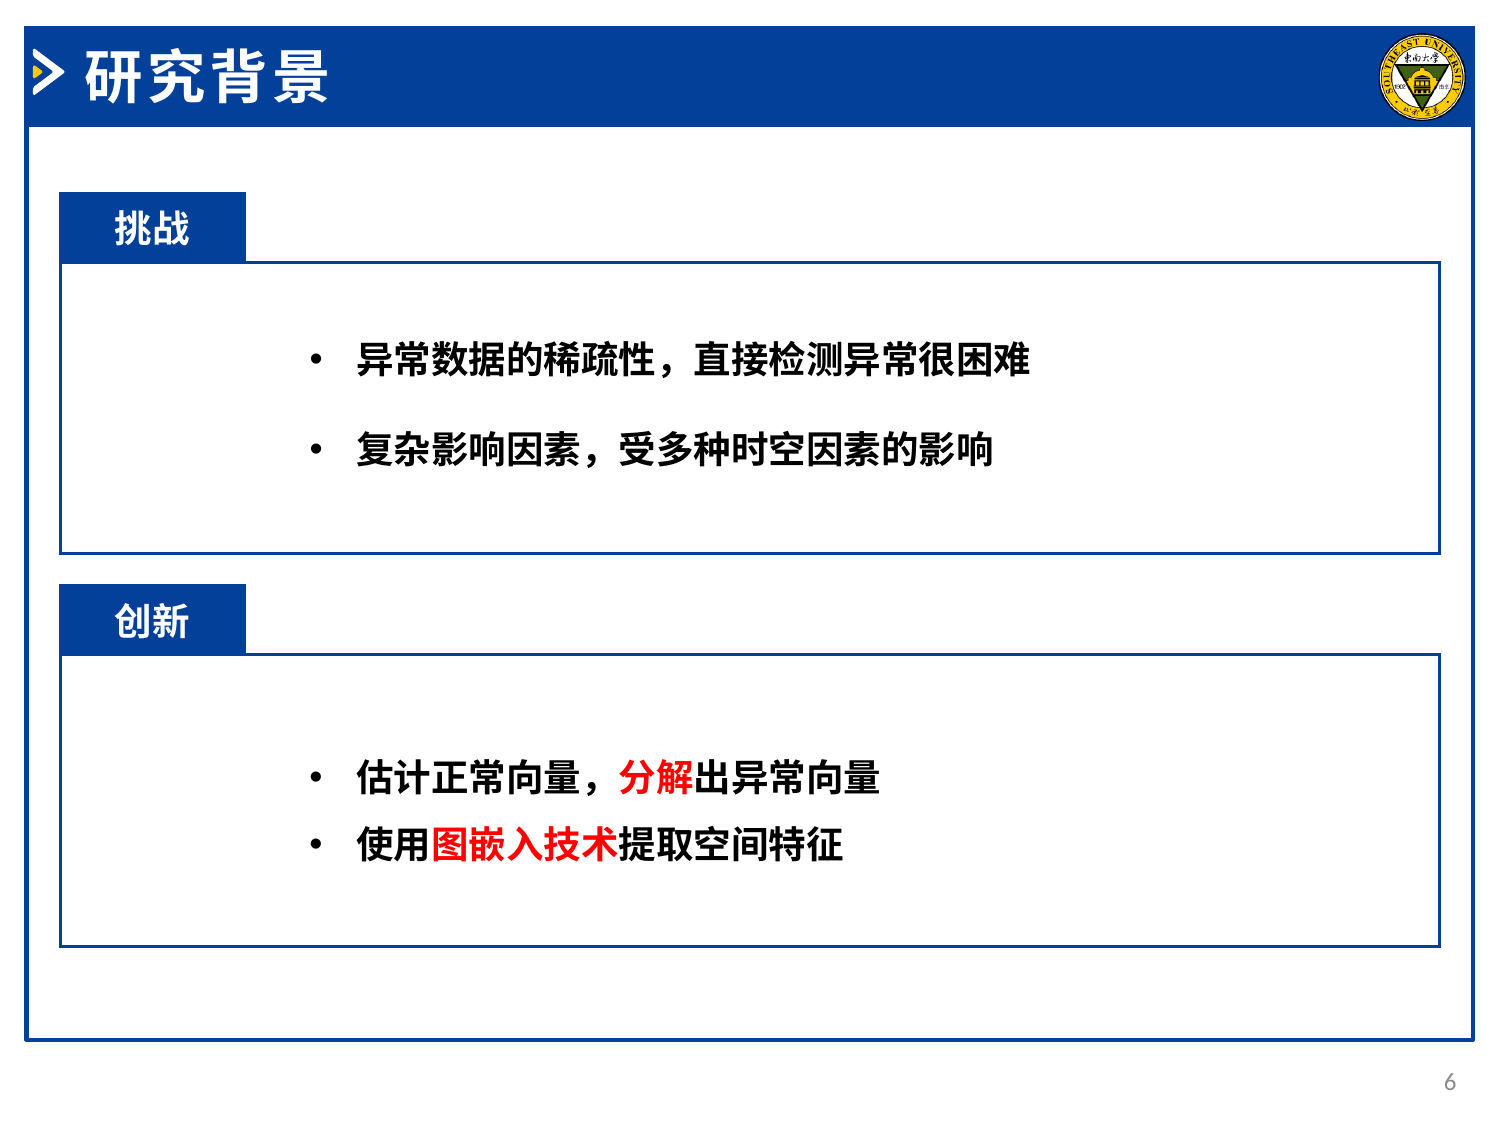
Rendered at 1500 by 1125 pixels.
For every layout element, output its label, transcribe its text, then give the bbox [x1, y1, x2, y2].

picture [1378, 33, 1467, 121]
slide_number 6 [1382, 1051, 1472, 1111]
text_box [60, 193, 1440, 554]
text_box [60, 585, 1440, 947]
text_box 研究背景 [70, 32, 605, 118]
